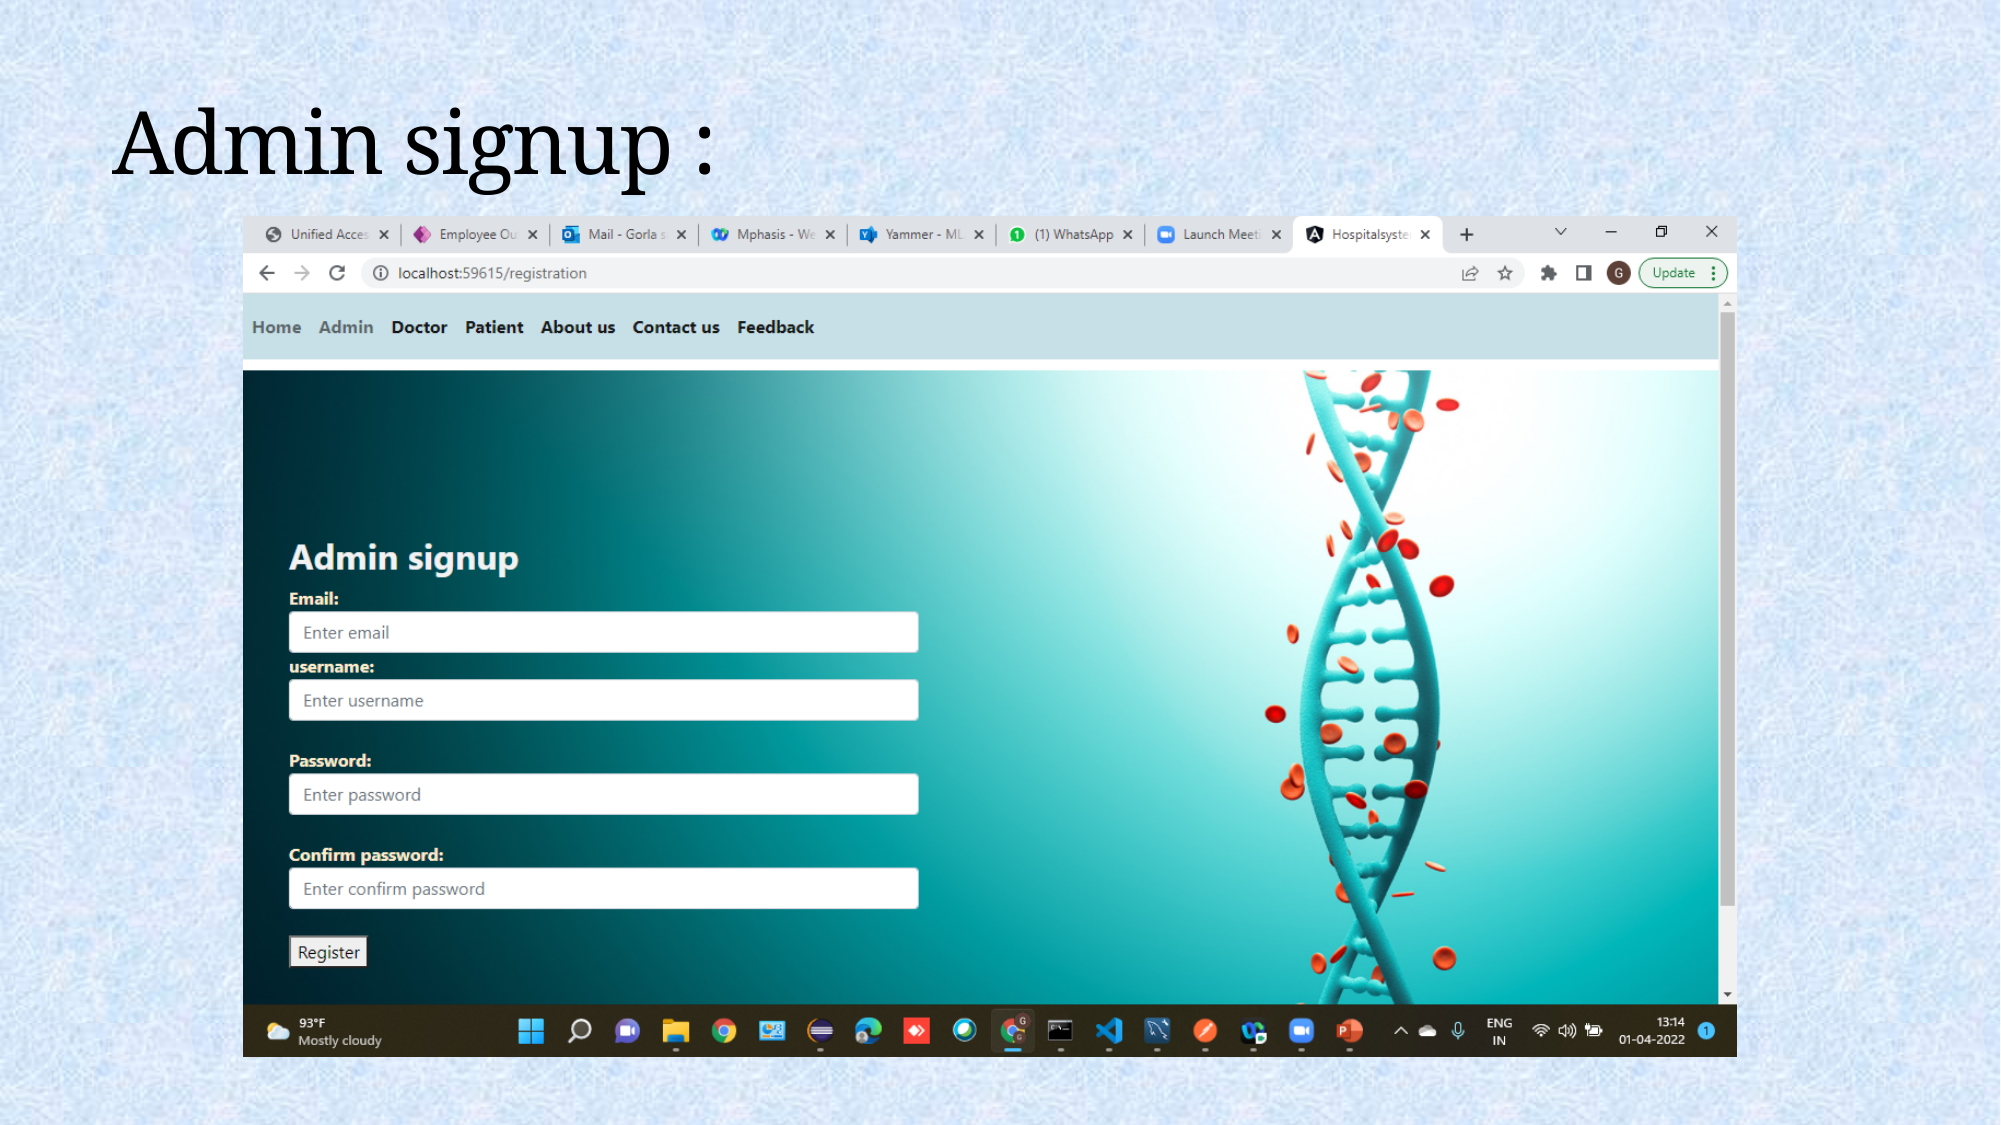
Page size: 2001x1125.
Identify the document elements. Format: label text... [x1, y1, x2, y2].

title Admin signup : [97, 0, 1898, 200]
picture [0, 0, 2001, 1125]
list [246, 219, 1735, 1053]
